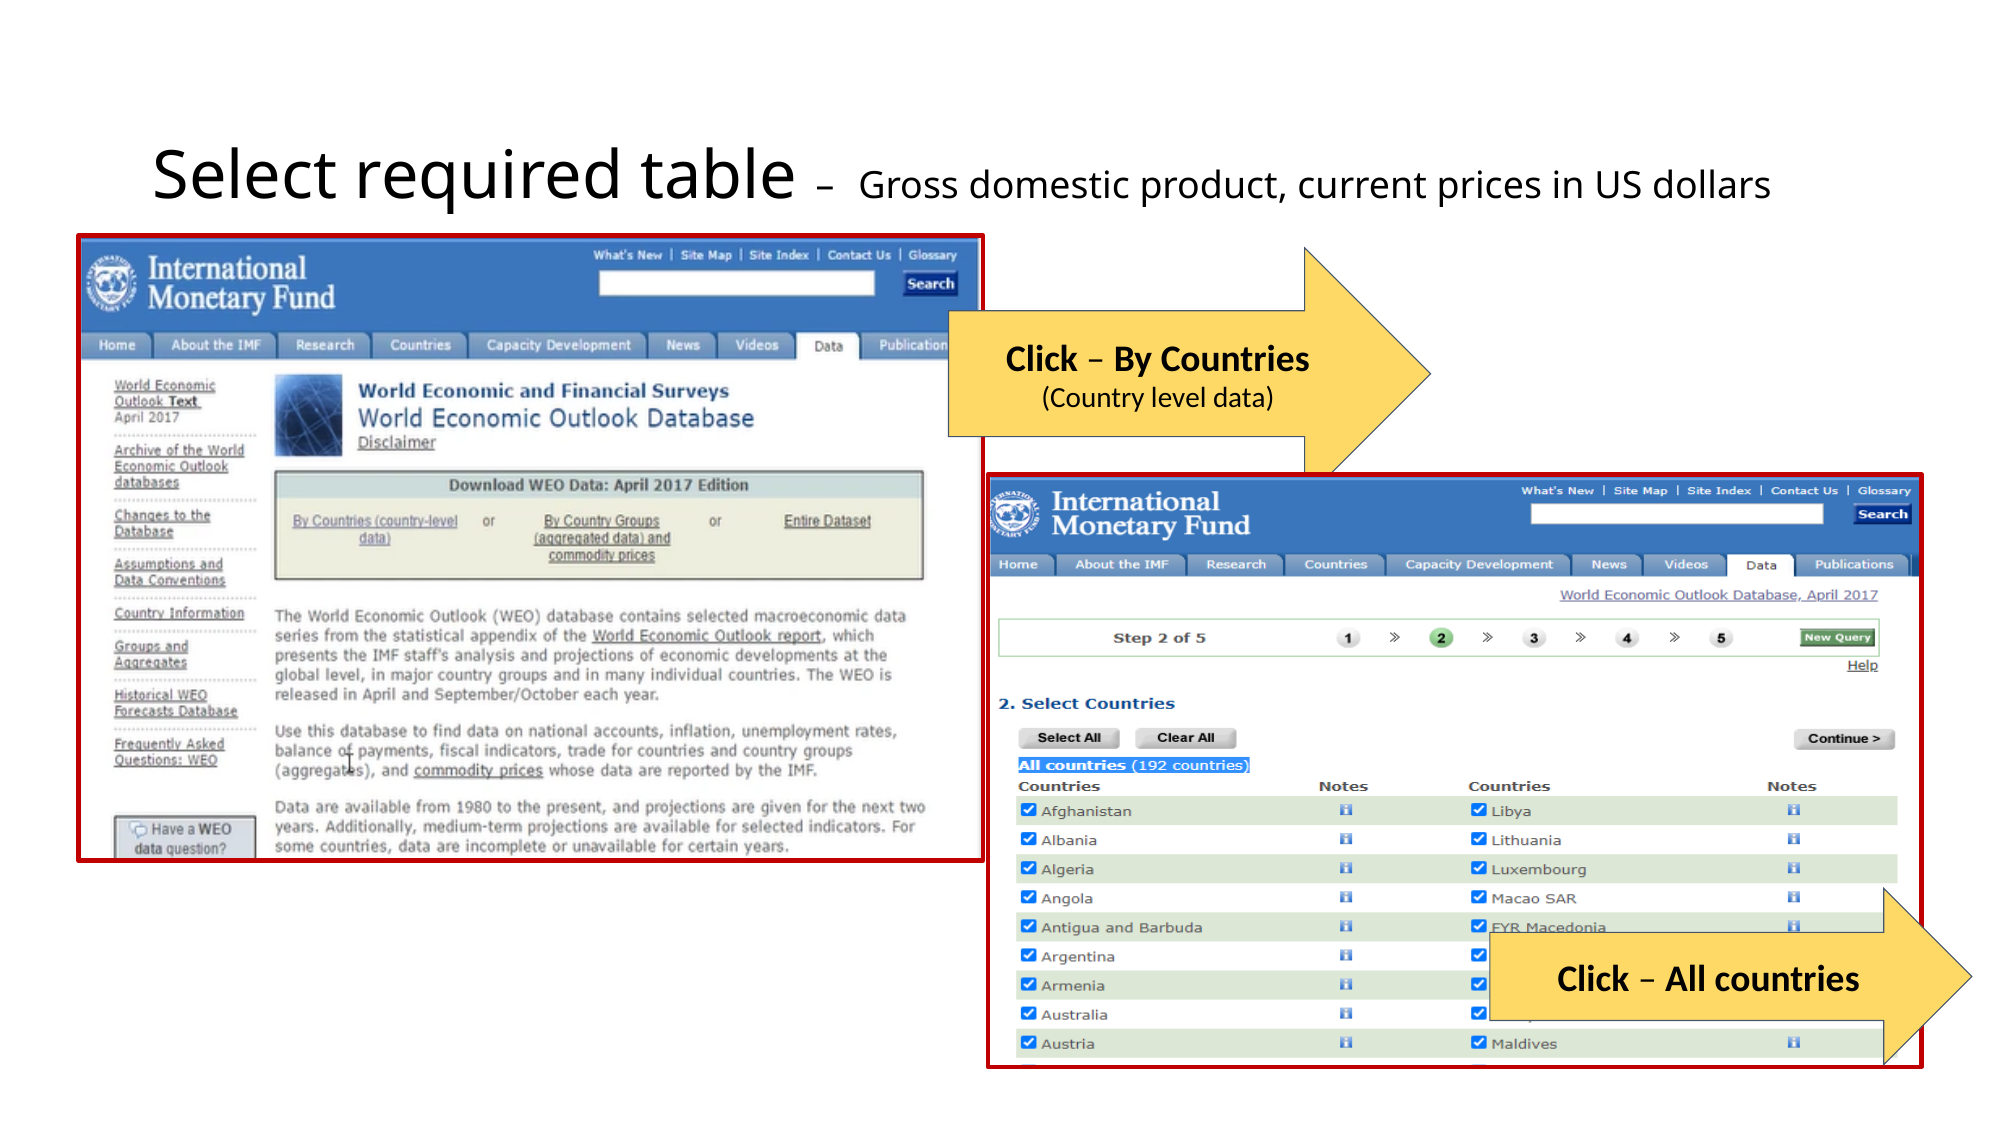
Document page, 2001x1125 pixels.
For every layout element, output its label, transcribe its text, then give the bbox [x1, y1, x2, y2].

title Select required table – Gross domestic product, current prices in US dollars [137, 59, 1863, 278]
picture [80, 237, 981, 858]
picture [990, 476, 1919, 1065]
text_box Click – All countries [1919, 922, 1973, 1031]
text_box Click – By Countries (Country level data) [981, 246, 1432, 472]
